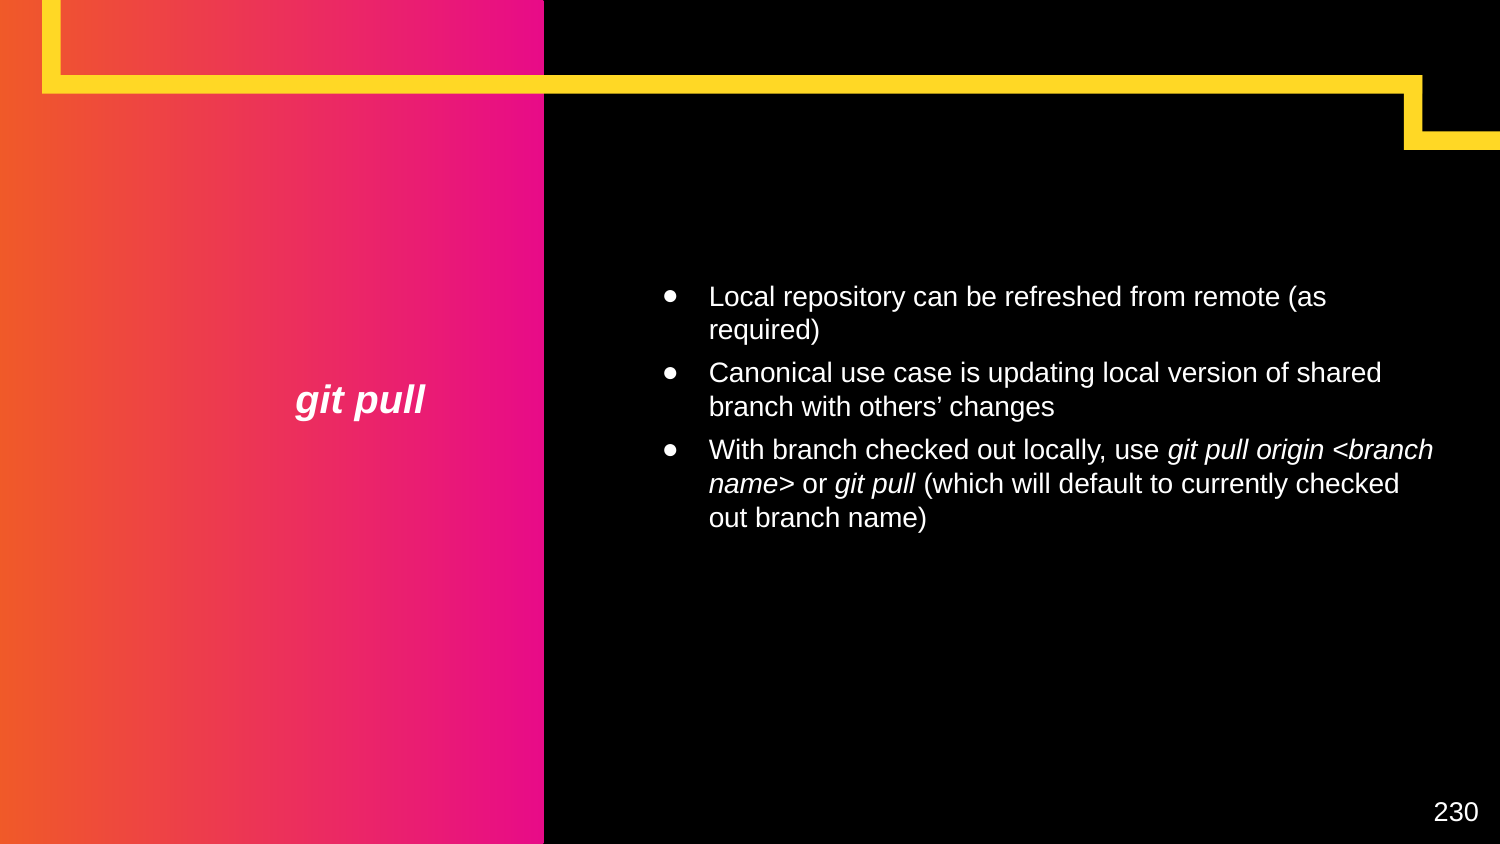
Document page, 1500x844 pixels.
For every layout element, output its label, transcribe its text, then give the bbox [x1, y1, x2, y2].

slide_number ‹#› [1403, 779, 1494, 844]
title git pull [42, 343, 433, 430]
text_box Local repository can be refreshed from remote (as required) Canonical use case is updating local version of shared branch with others’ changes With branch checked out locally, use git pull origin <branch name> or git pull (which will default to currently checked out branch name) [633, 270, 1459, 541]
